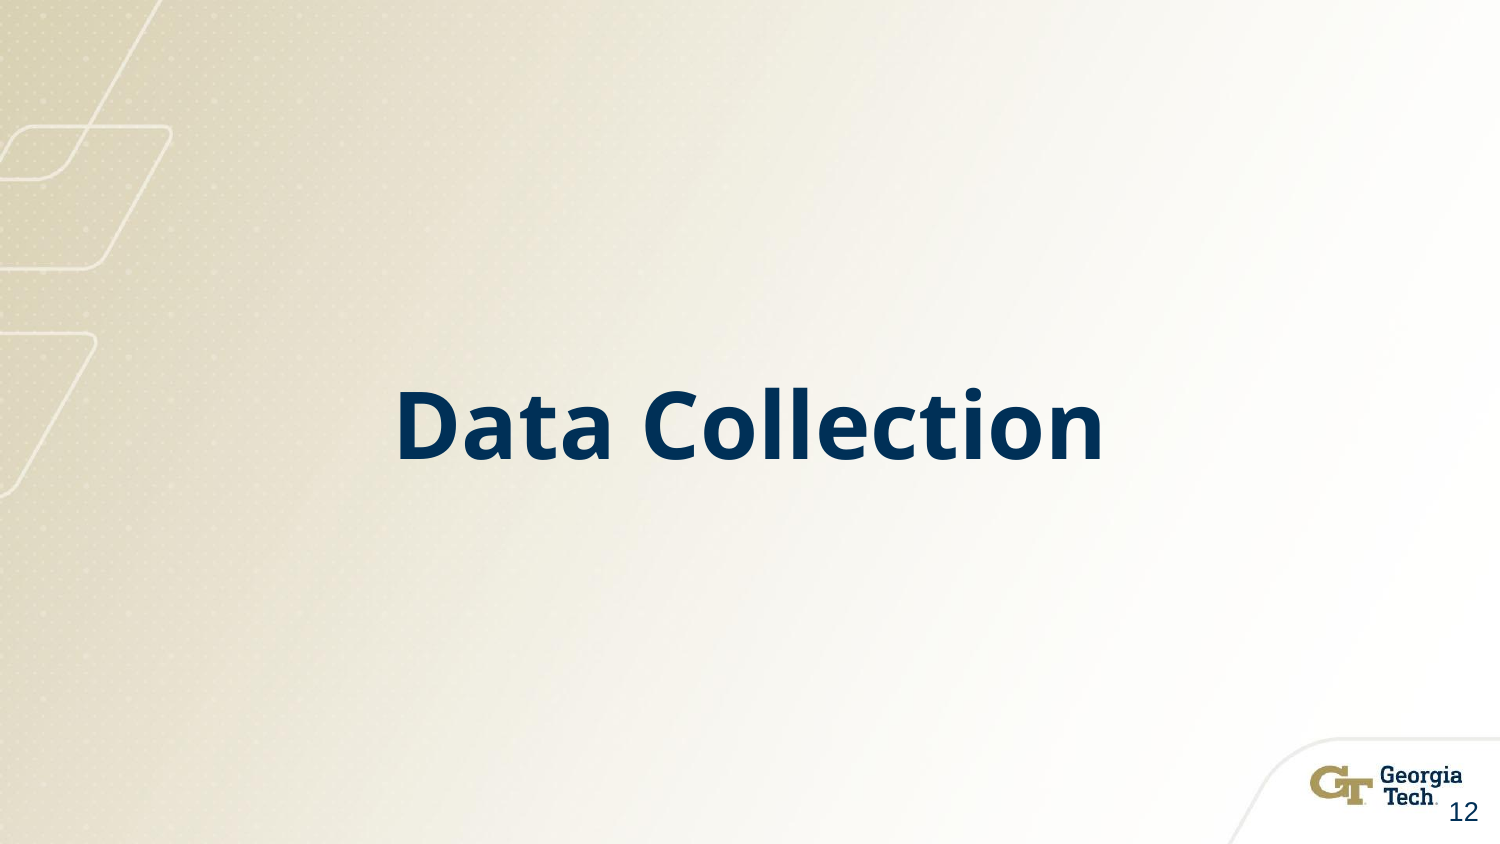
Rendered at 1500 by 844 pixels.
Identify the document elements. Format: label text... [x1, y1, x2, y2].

slide_number ‹#› [1403, 779, 1494, 844]
picture [0, 0, 1500, 844]
title Data Collection [202, 239, 1298, 604]
